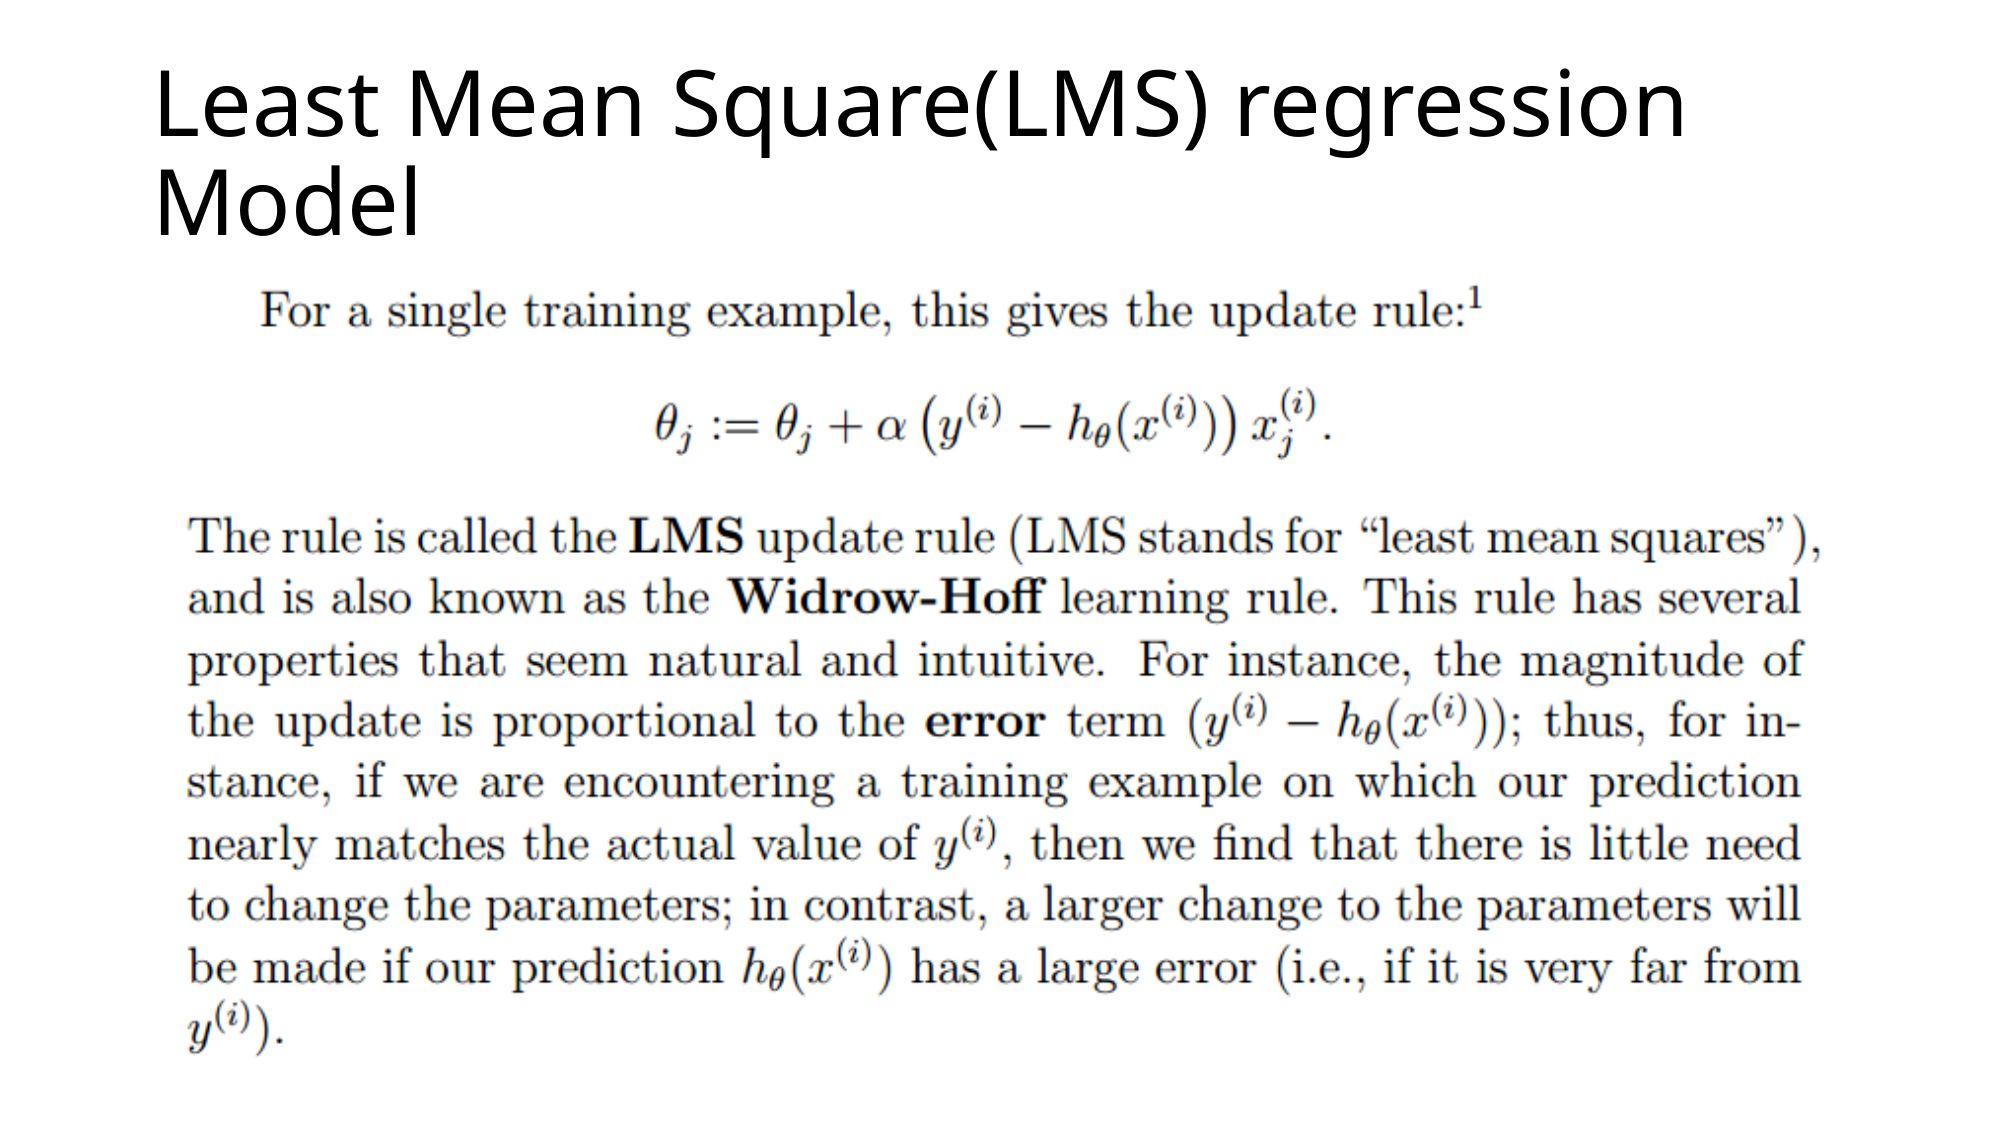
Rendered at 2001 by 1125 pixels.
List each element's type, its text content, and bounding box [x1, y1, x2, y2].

title Least Mean Square(LMS) regression Model [137, 59, 1863, 253]
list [137, 252, 1845, 1068]
